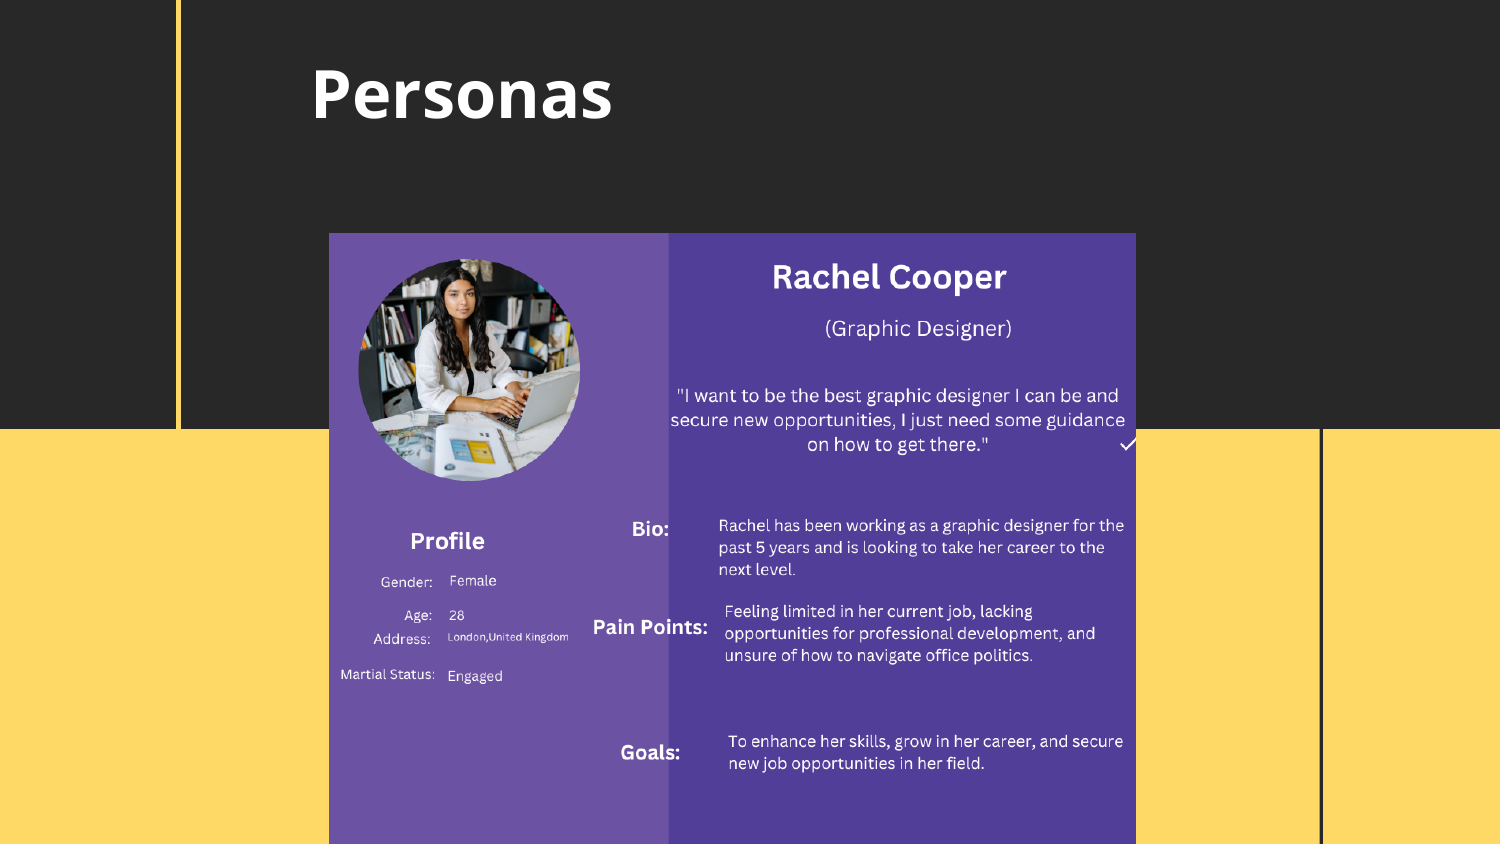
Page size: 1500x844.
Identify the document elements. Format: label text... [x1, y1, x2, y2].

title Personas [112, 8, 812, 176]
picture [329, 232, 1136, 844]
